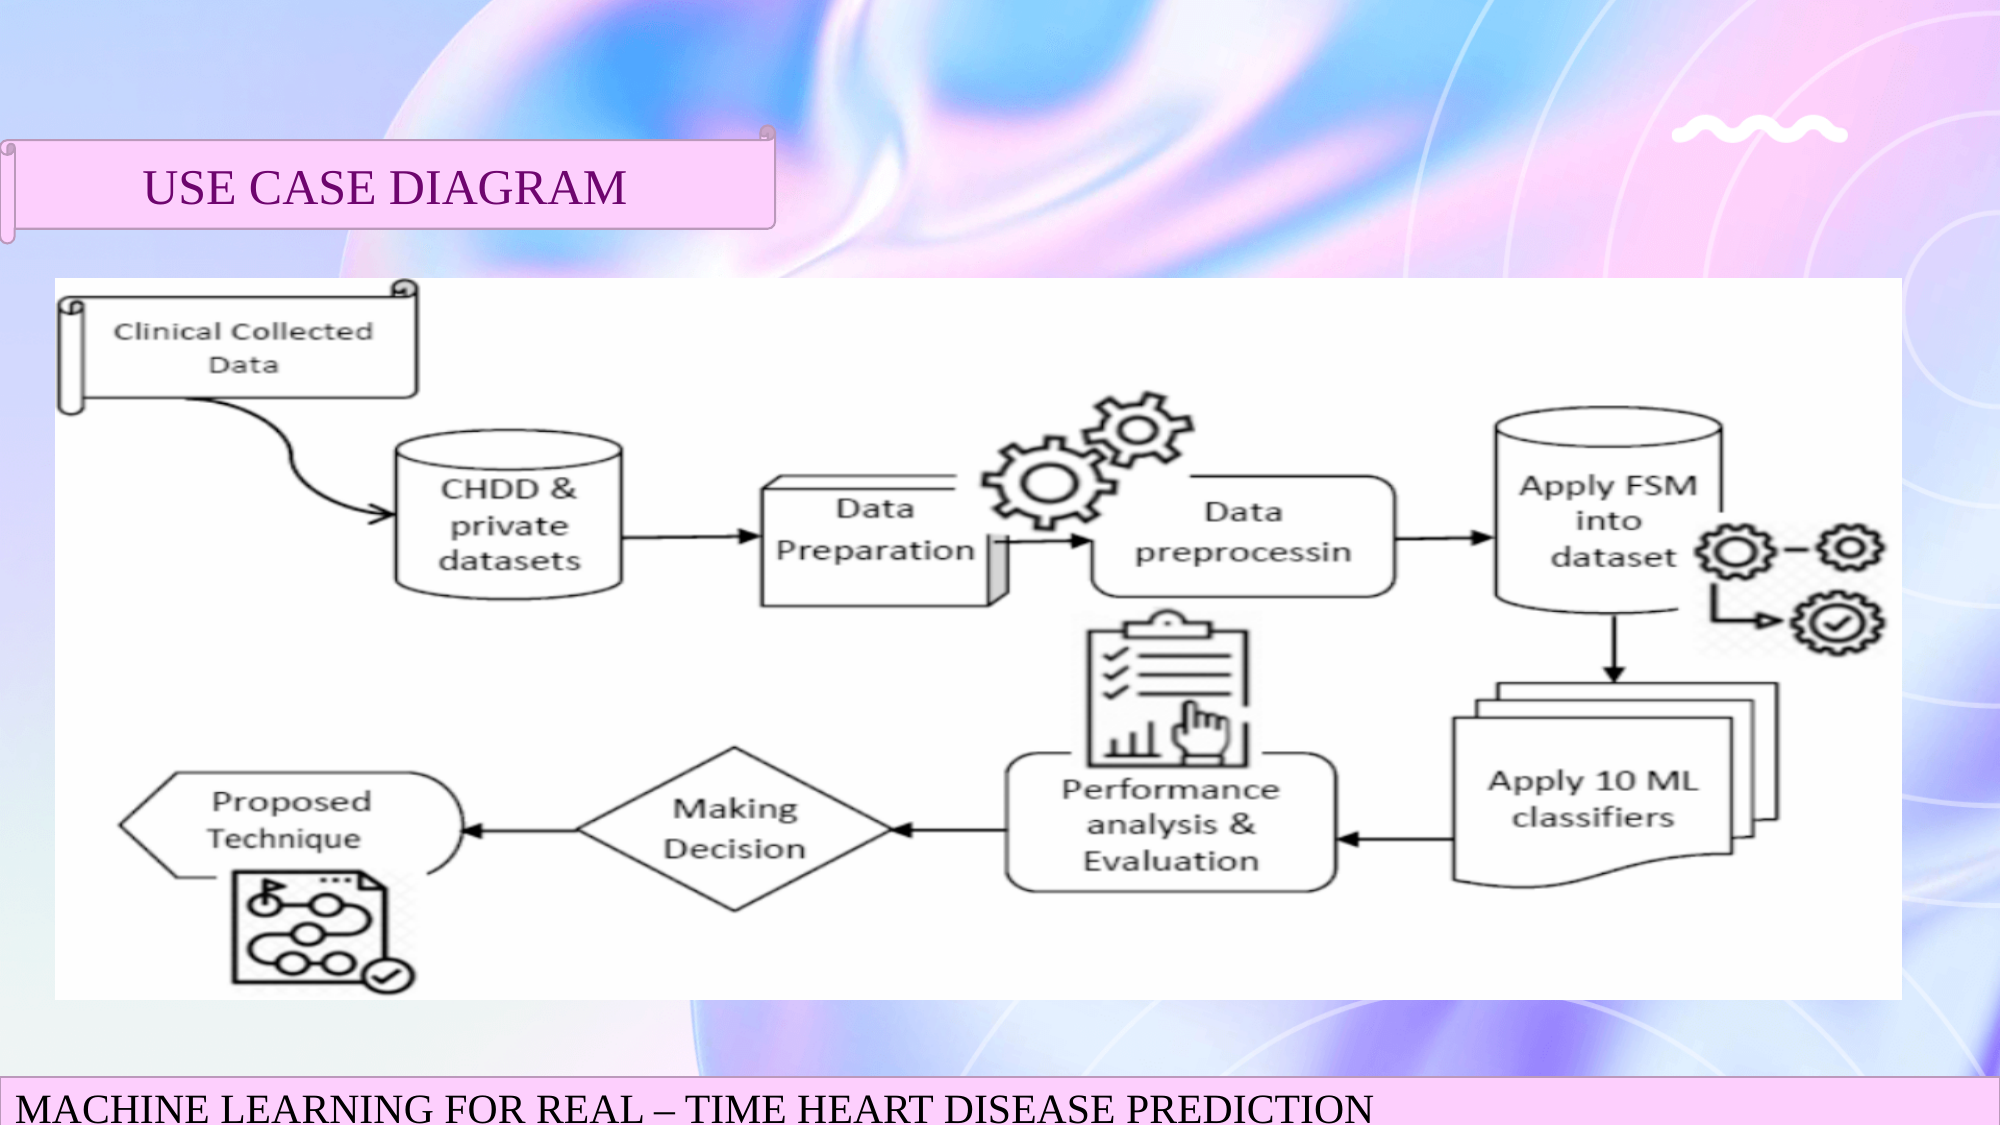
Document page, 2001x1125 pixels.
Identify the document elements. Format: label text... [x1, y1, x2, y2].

picture [0, 0, 2000, 1076]
text_box MACHINE LEARNING FOR REAL – TIME HEART DISEASE PREDICTION [0, 1076, 2000, 1125]
text_box USE CASE DIAGRAM [0, 124, 777, 245]
